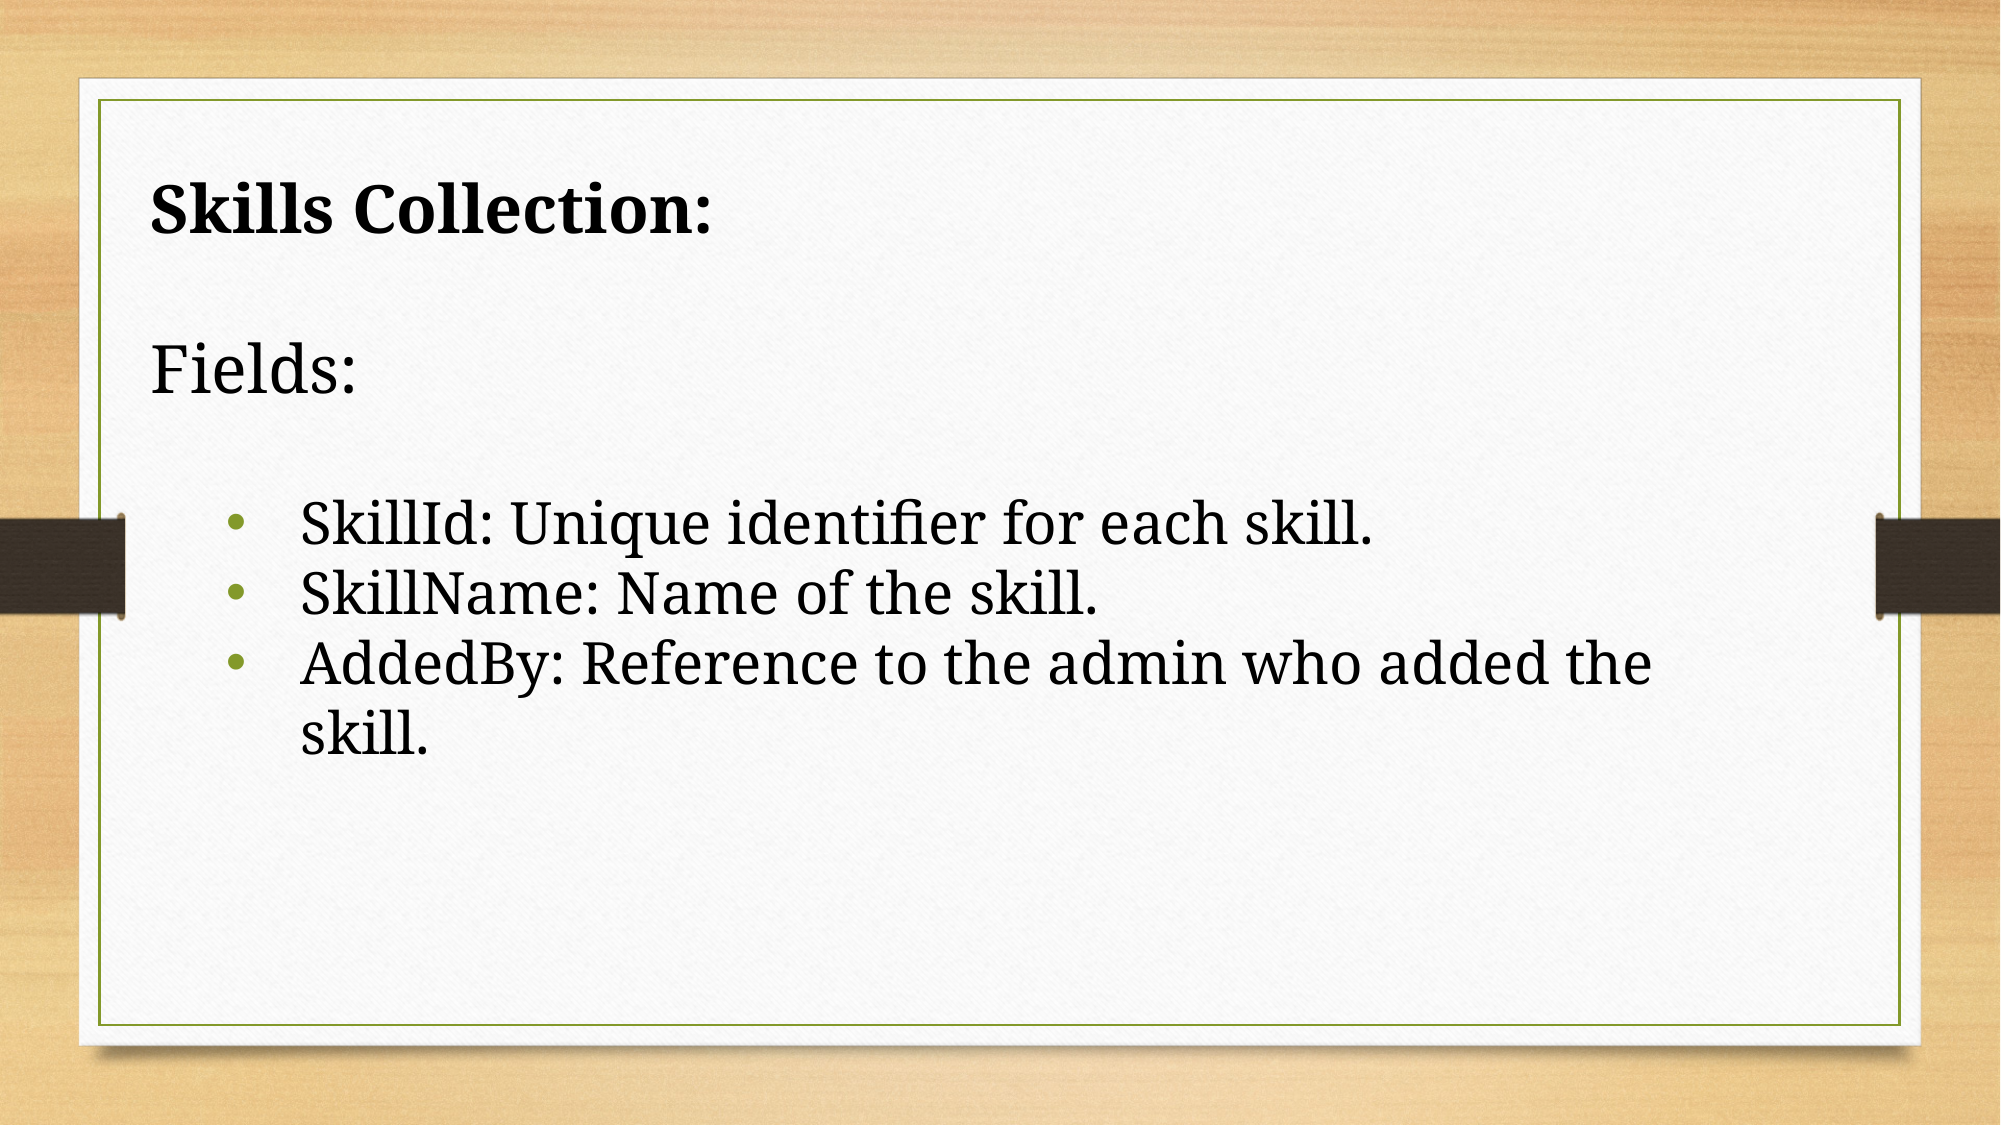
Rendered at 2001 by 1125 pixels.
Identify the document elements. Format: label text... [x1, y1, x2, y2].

picture [0, 0, 2001, 1125]
text_box Skills Collection: Fields: SkillId: Unique identifier for each skill. SkillName: Name of the skill. AddedBy: Reference to the admin who added the skill. [136, 159, 1807, 774]
